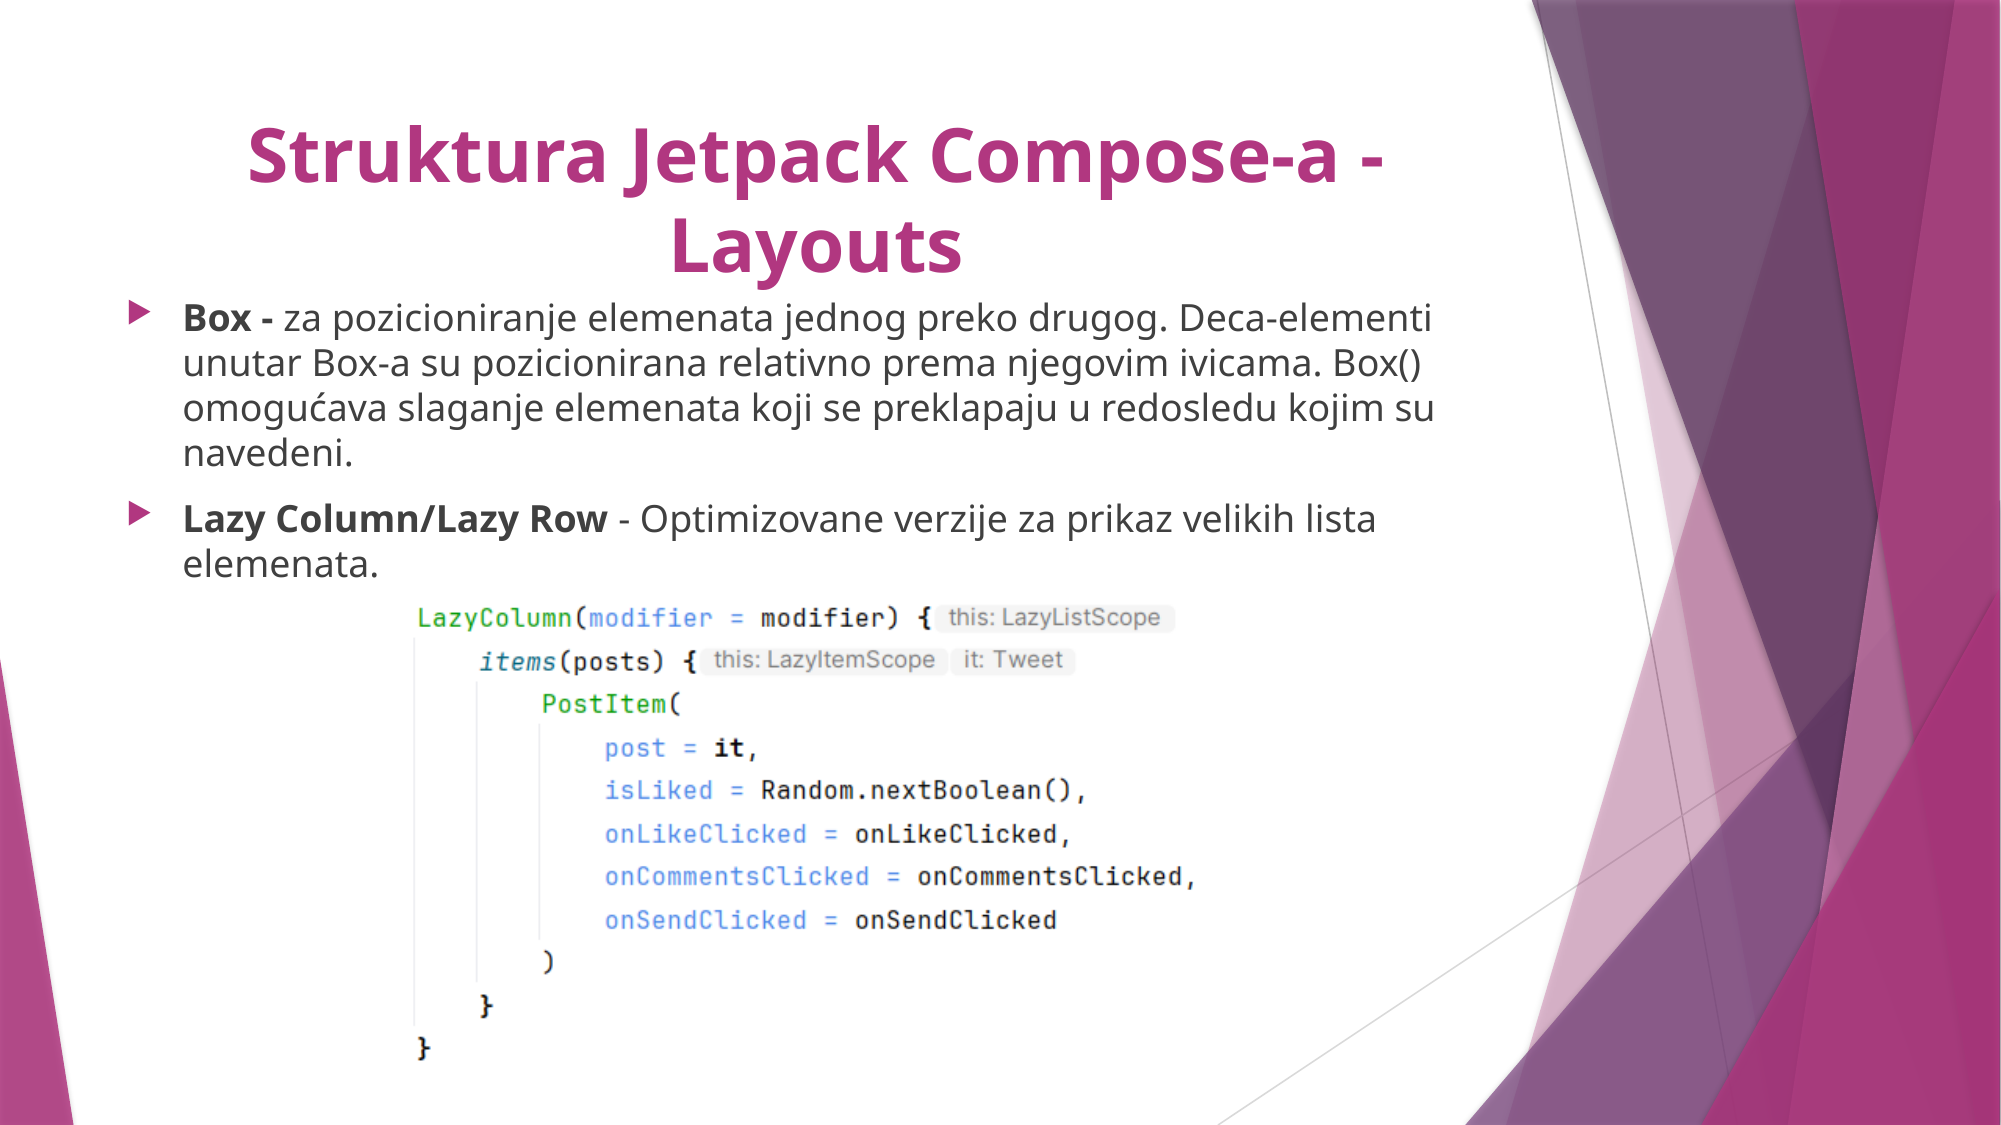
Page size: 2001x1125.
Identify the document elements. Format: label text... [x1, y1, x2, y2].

picture [397, 591, 1235, 1082]
list Box - za pozicioniranje elemenata jednog preko drugog. Deca-elementi unutar Box-a su pozicionirana relativno prema njegovim ivicama. Box() omogućava slaganje elemenata koji se preklapaju u redosledu kojim su navedeni. Lazy Column/Lazy Row - Optimizovane verzije za prikaz velikih lista elemenata. [111, 286, 1522, 991]
title Struktura Jetpack Compose-a - Layouts [111, 99, 1522, 286]
